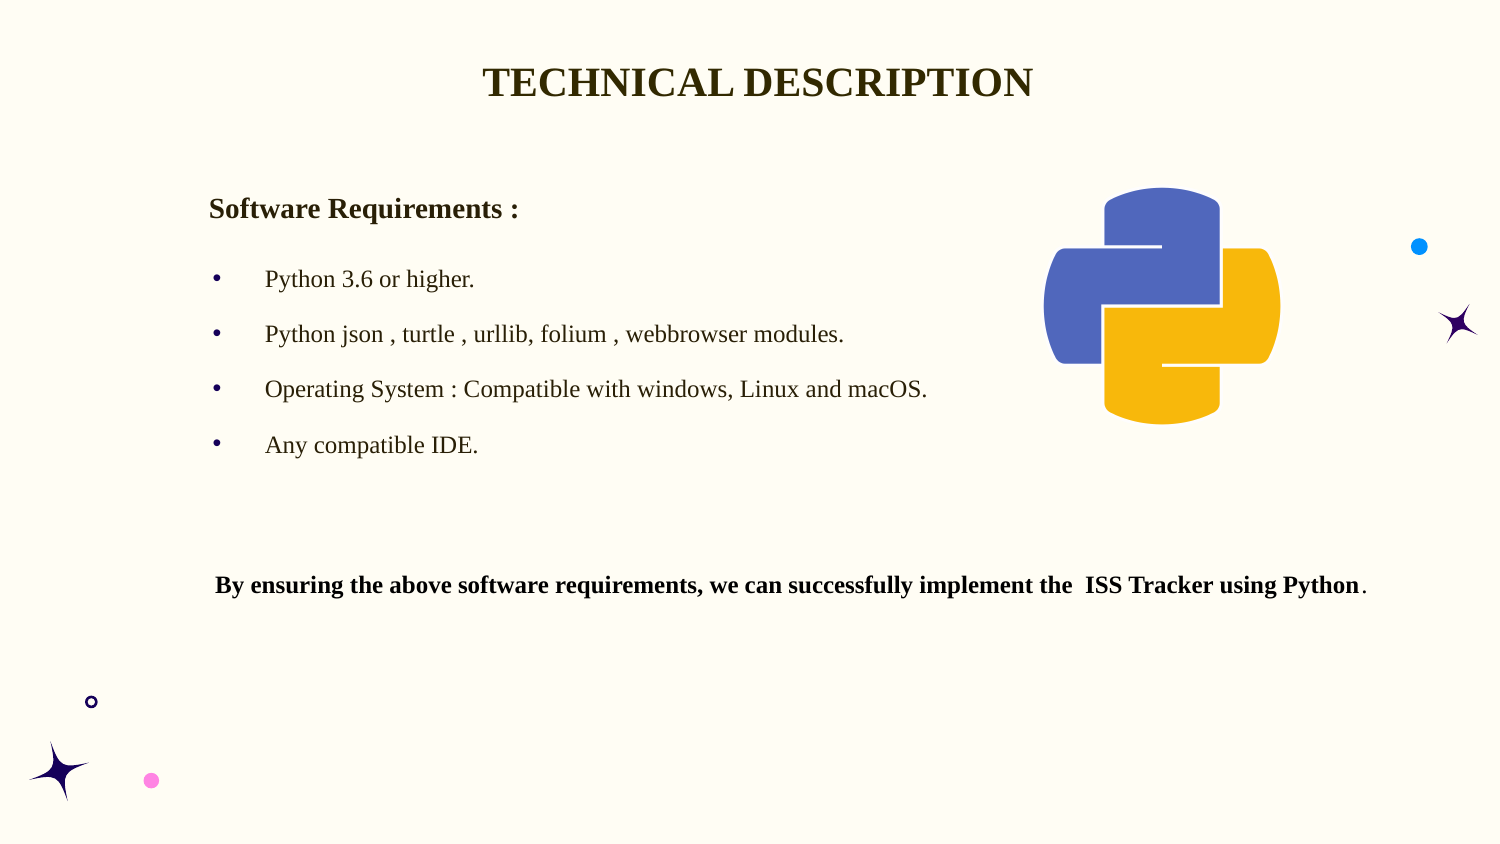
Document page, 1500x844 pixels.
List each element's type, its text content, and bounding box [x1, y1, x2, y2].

text_box Software Requirements : [194, 181, 774, 232]
text_box Python 3.6 or higher. Python json , turtle , urllib, folium , webbrowser modules. Operating System : Compatible with windows, Linux and macOS. Any compatible IDE. [174, 242, 1148, 687]
title TECHNICAL DESCRIPTION [467, 33, 1500, 127]
picture [1018, 162, 1306, 450]
text_box By ensuring the above software requirements, we can successfully implement the ISS Tracker using Python. [200, 561, 1412, 606]
